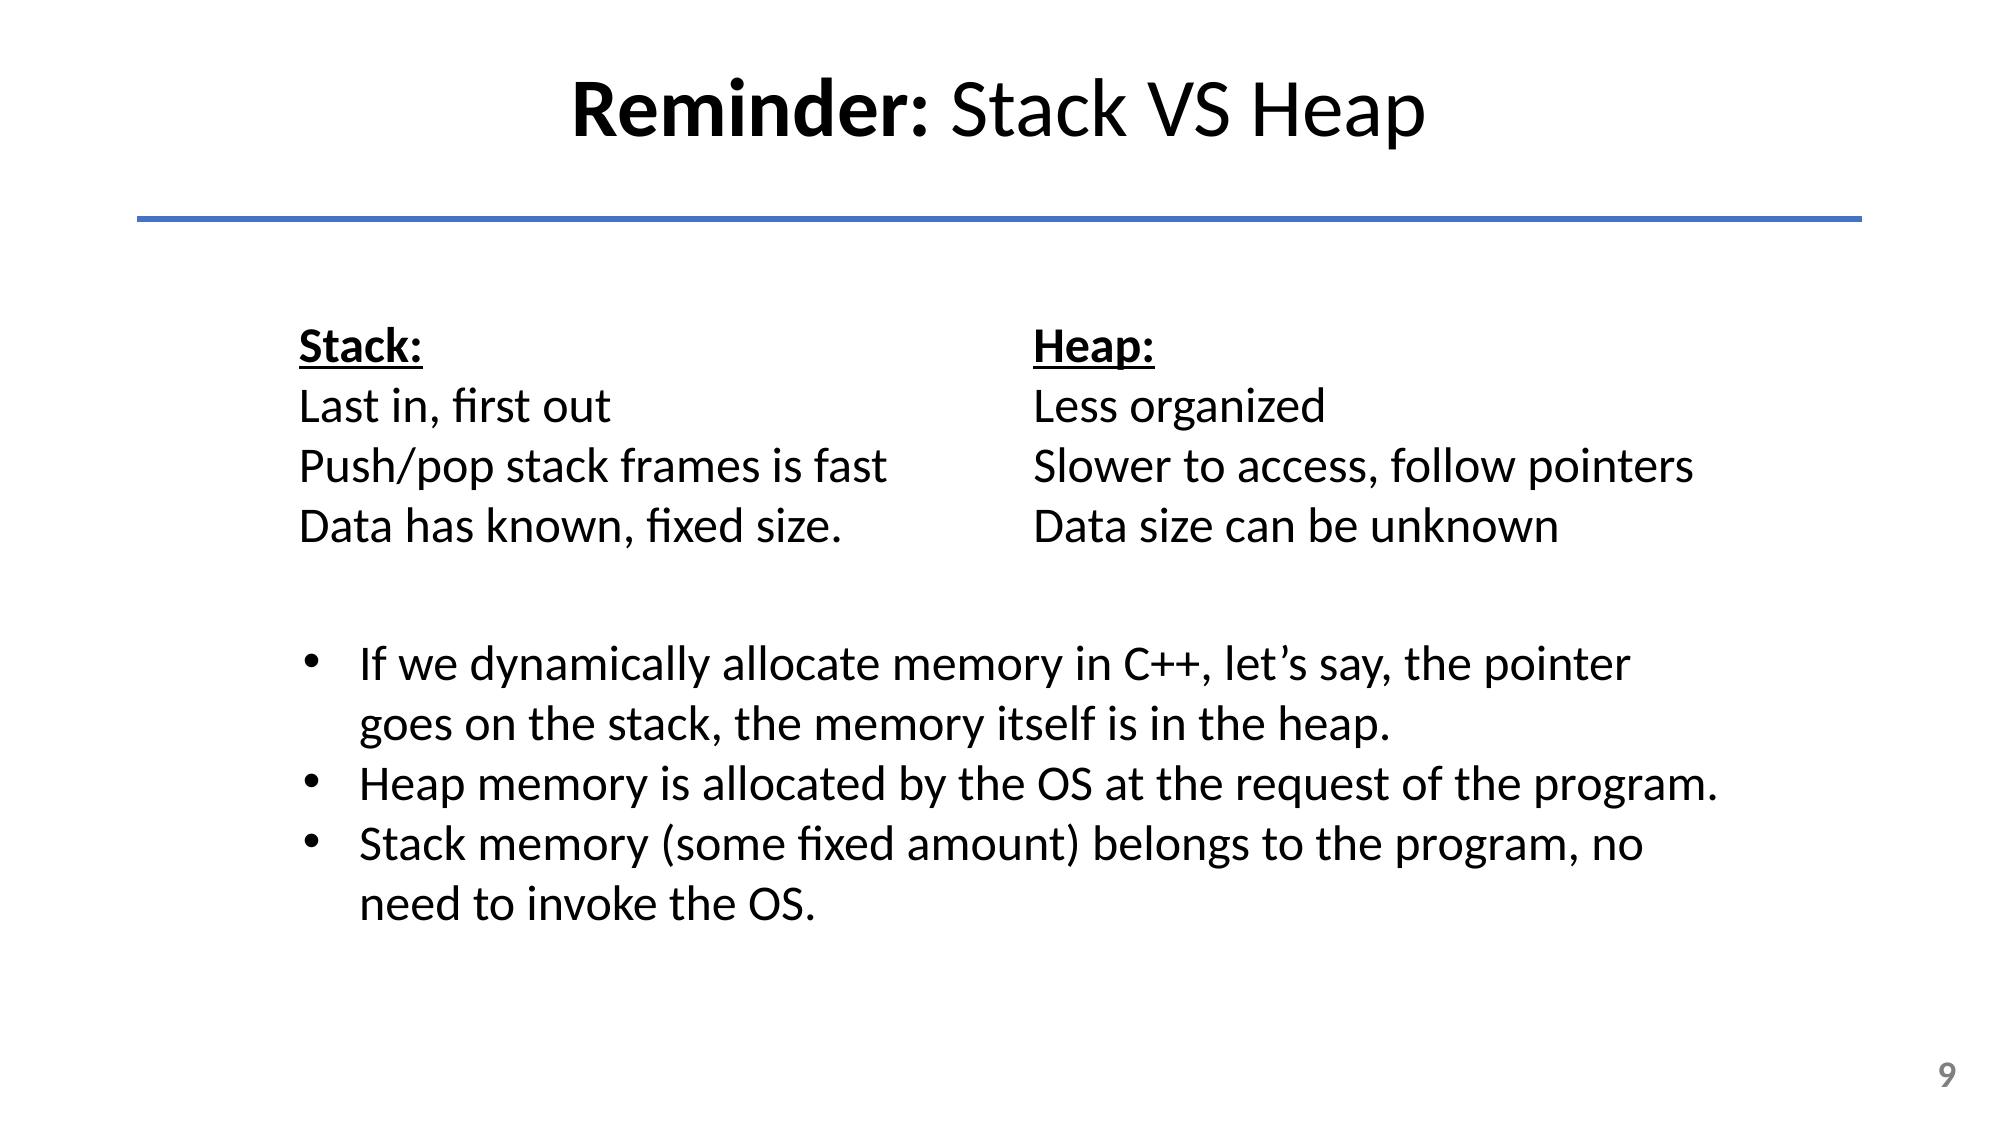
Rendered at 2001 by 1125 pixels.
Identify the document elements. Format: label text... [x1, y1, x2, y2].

slide_number 9 [1521, 1042, 1972, 1103]
text_box If we dynamically allocate memory in C++, let’s say, the pointer goes on the stack, the memory itself is in the heap. Heap memory is allocated by the OS at the request of the program. Stack memory (some fixed amount) belongs to the program, no need to invoke the OS. [288, 622, 1749, 938]
text_box Heap: Less organized Slower to access, follow pointers Data size can be unknown [1018, 304, 1730, 560]
text_box Stack: Last in, first out Push/pop stack frames is fast Data has known, fixed size. [284, 304, 943, 560]
text_box Reminder: Stack VS Heap [137, 1, 1863, 218]
